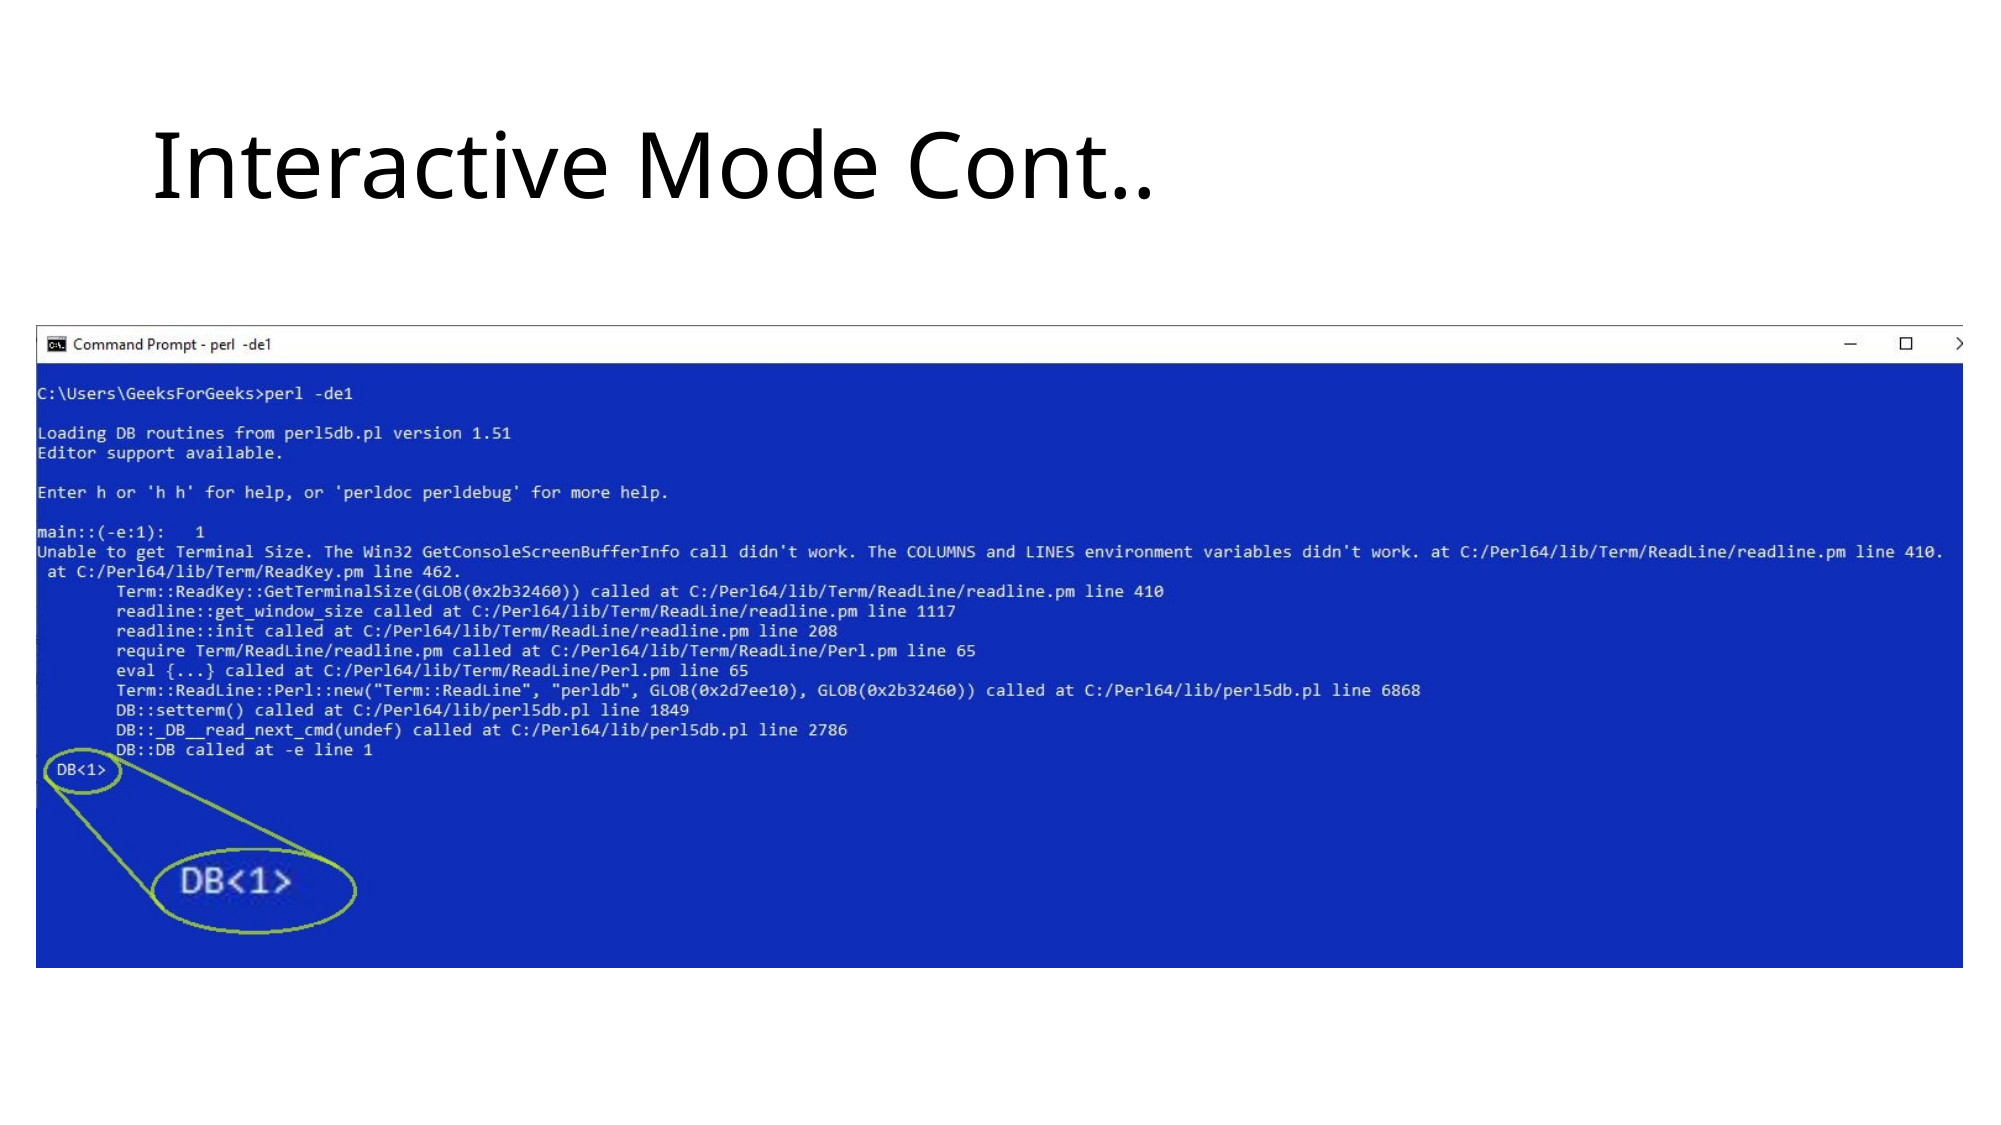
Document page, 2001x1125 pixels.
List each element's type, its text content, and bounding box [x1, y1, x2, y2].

title Interactive Mode Cont.. [137, 59, 1863, 278]
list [36, 325, 1963, 968]
